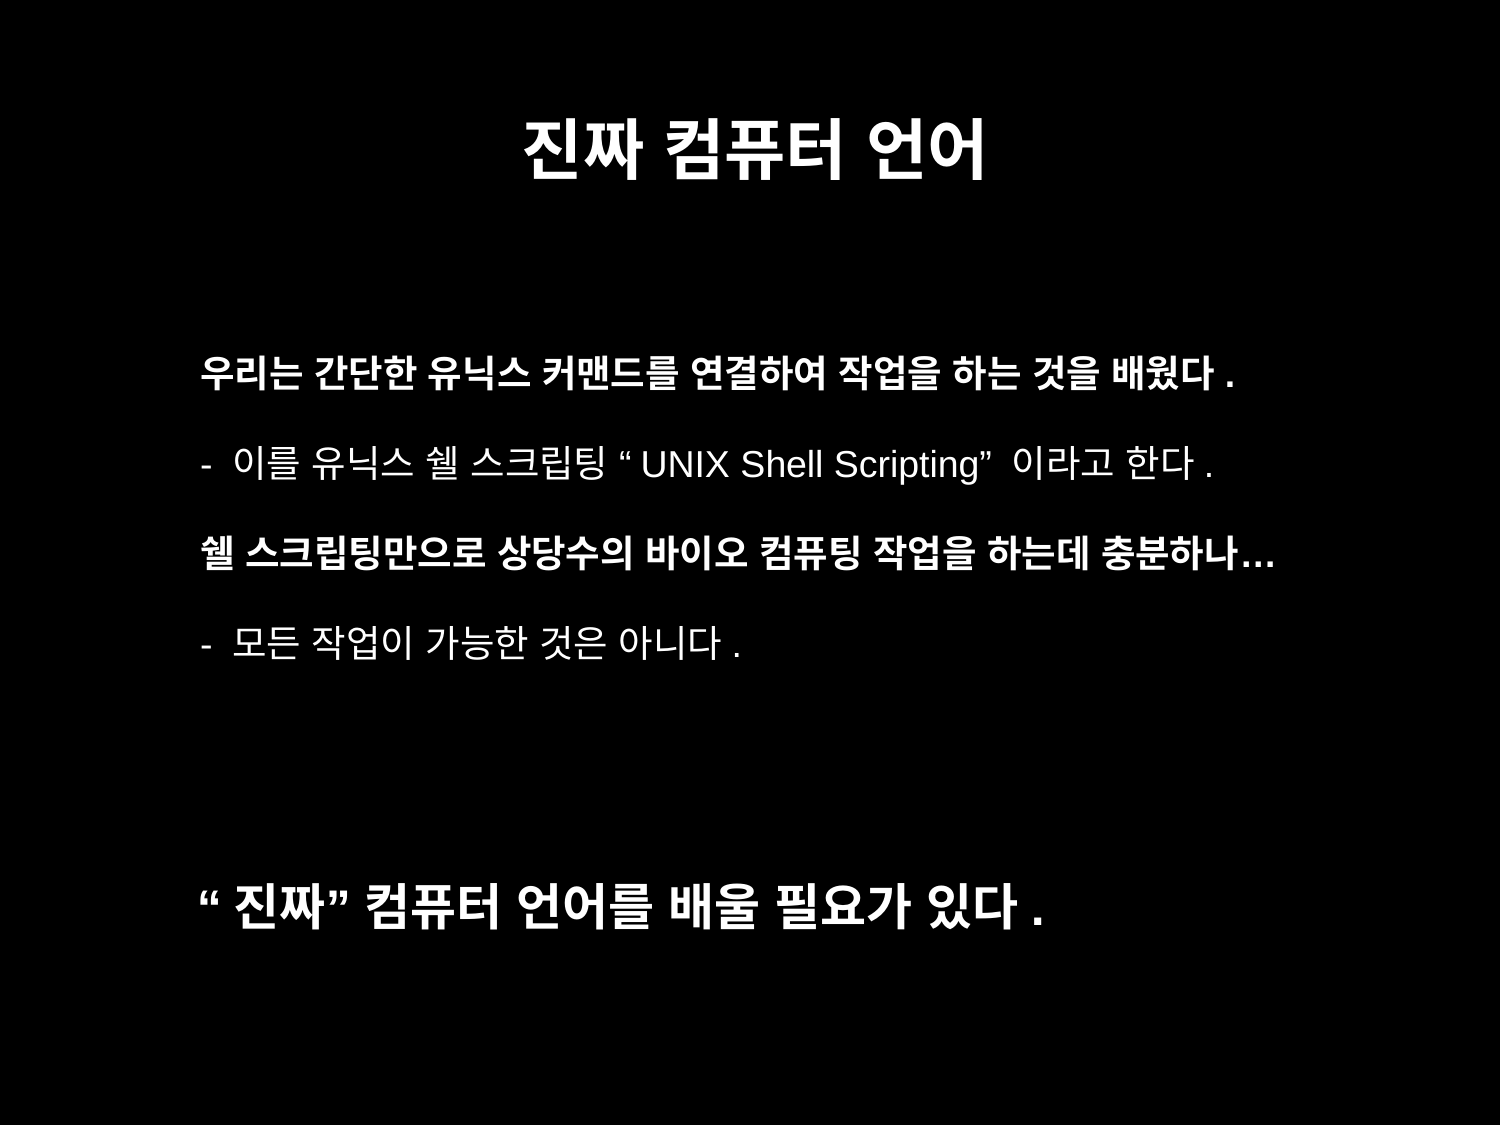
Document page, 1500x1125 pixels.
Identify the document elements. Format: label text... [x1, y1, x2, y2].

text_box 진짜 컴퓨터 언어 [506, 101, 1005, 196]
text_box “진짜” 컴퓨터 언어를 배울 필요가 있다. [182, 868, 1074, 944]
text_box 우리는 간단한 유닉스 커맨드를 연결하여 작업을 하는 것을 배웠다. - 이를 유닉스 쉘 스크립팅 “UNIX Shell Scripting” 이라고 한다. 쉘 스크립팅만으로 상당수의 바이오 컴퓨팅 작업을 하는데 충분하나… - 모든 작업이 가능한 것은 아니다. [185, 342, 1293, 672]
